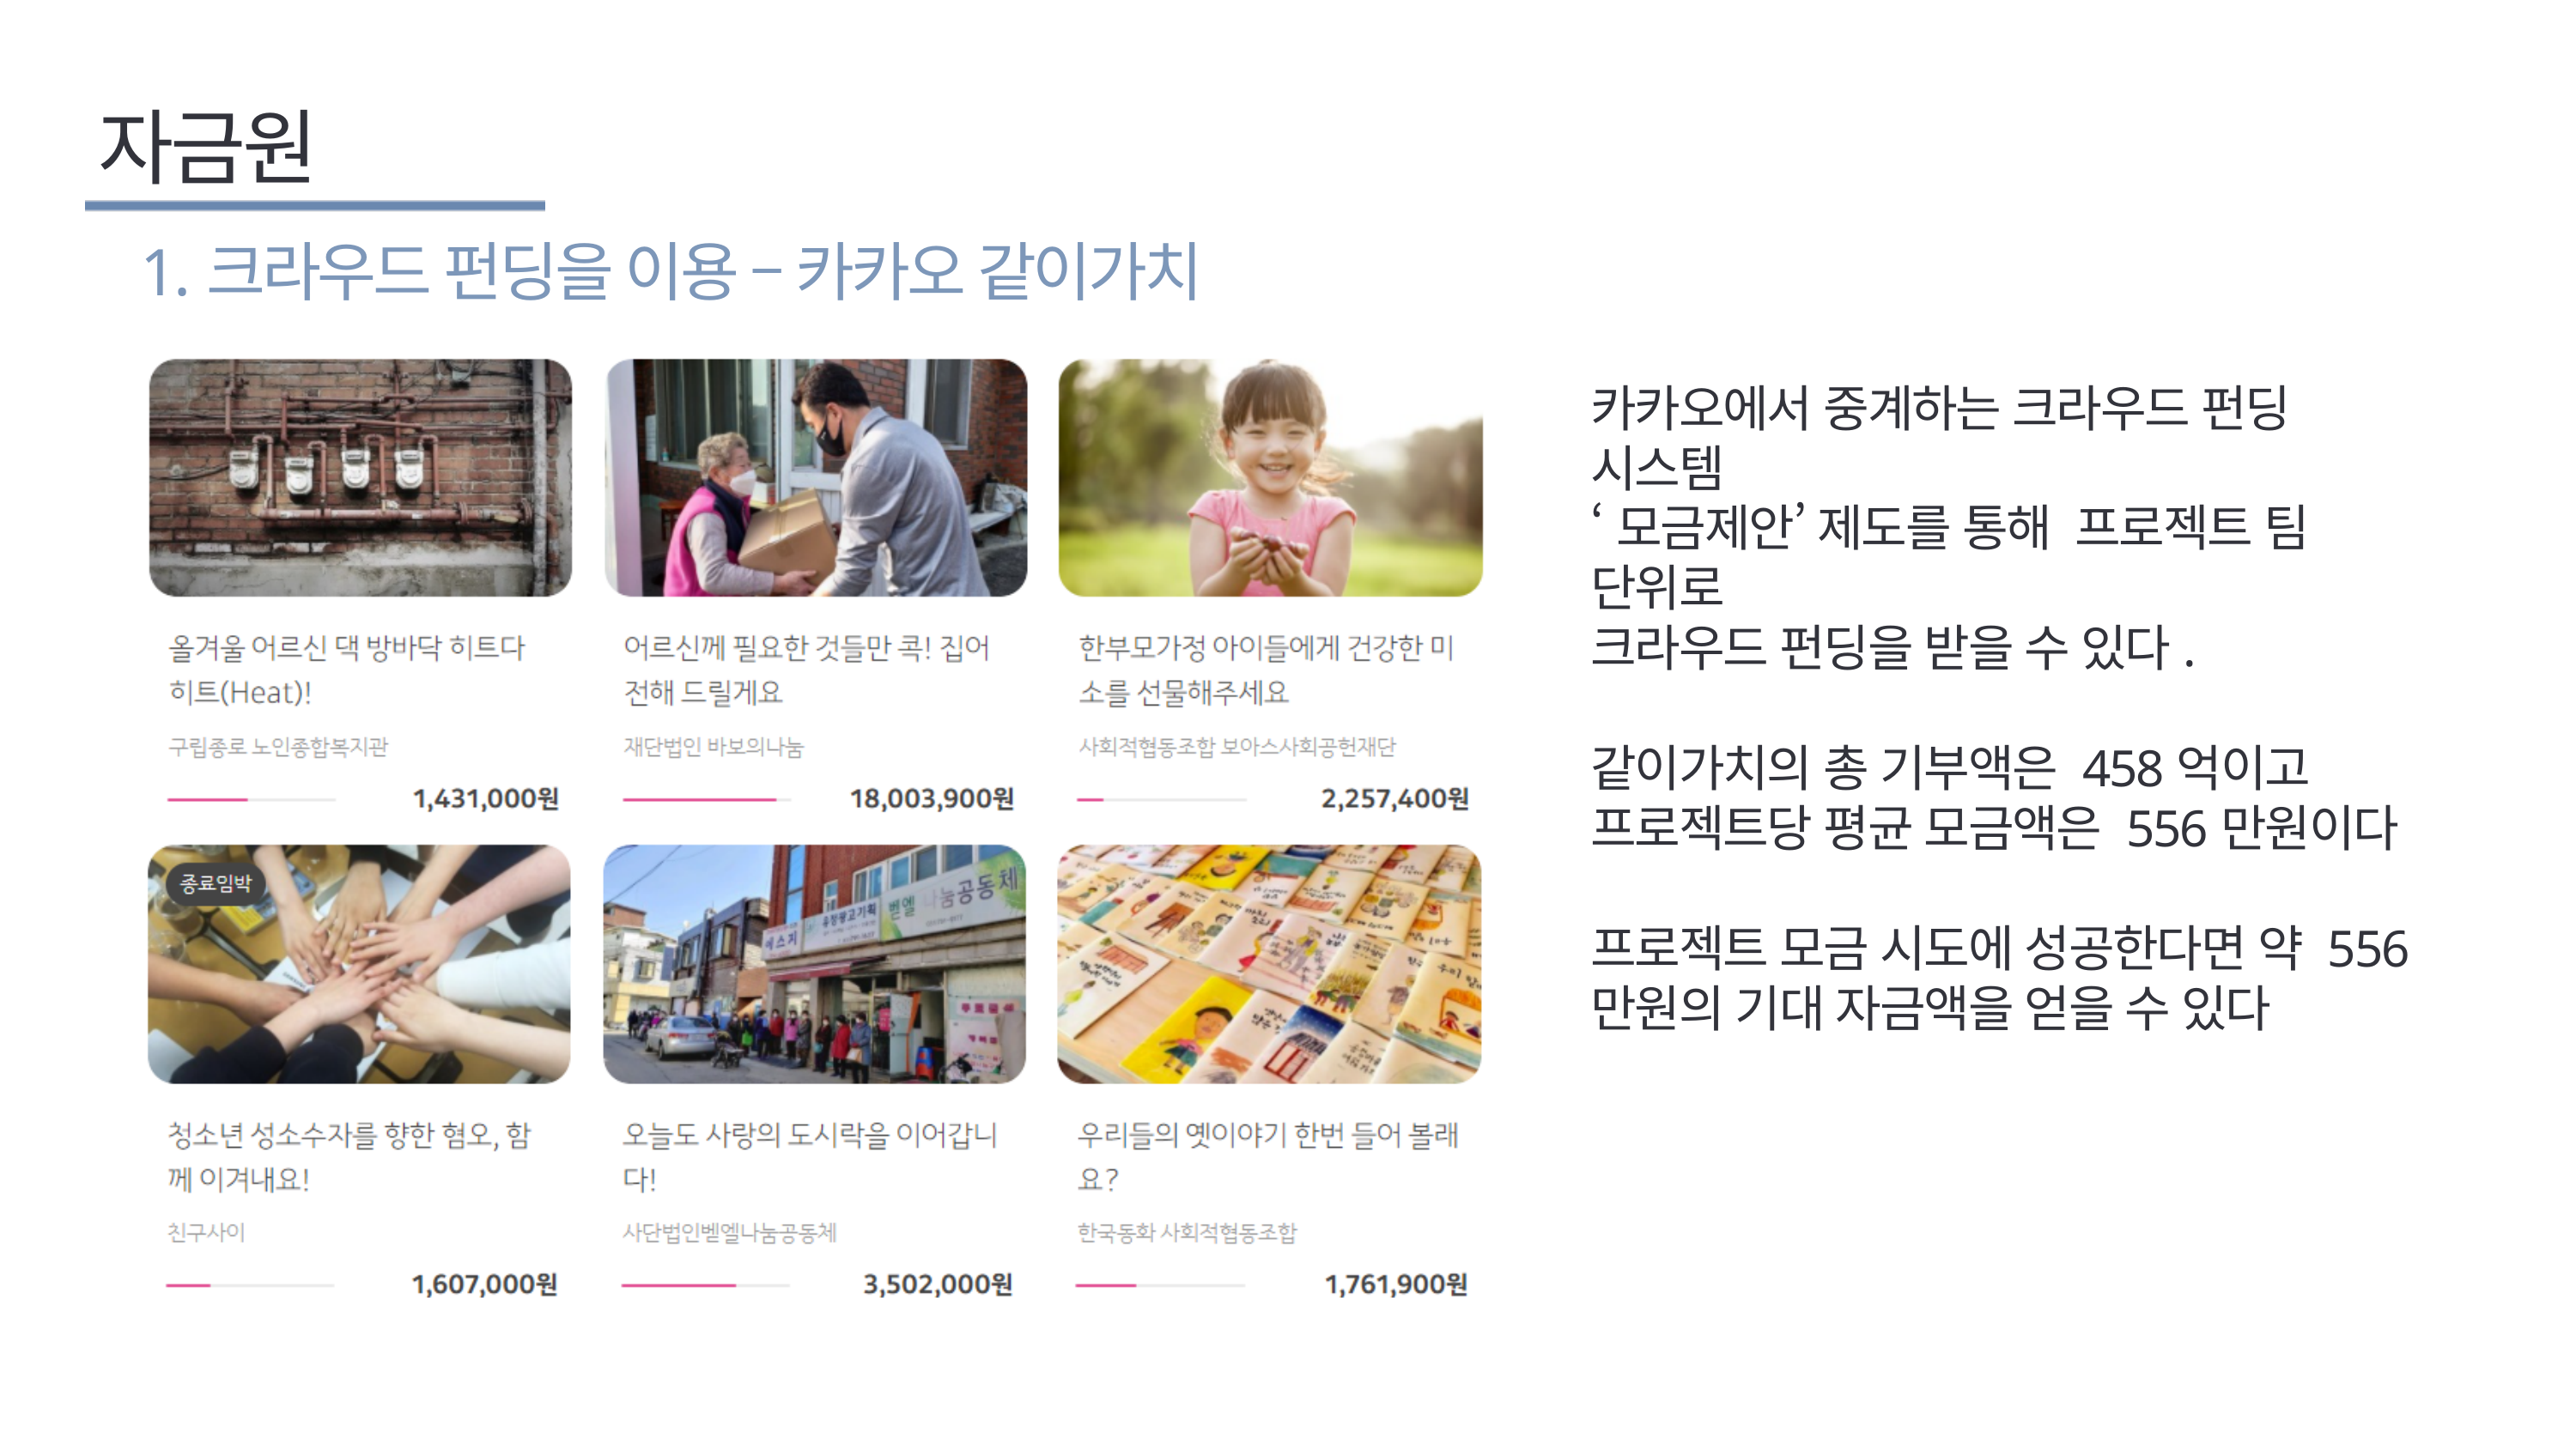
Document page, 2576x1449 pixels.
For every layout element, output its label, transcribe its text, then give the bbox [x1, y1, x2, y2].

text_box 카카오에서 중계하는 크라우드 펀딩 시스템 ‘모금제안’ 제도를 통해 프로젝트 팀 단위로 크라우드 펀딩을 받을 수 있다. 같이가치의 총 기부액은 458억이고 프로젝트당 평균 모금액은 556만원이다 프로젝트 모금 시도에 성공한다면 약 556만원의 기대 자금액을 얻을 수 있다 [1577, 370, 2447, 1044]
text_box 1.크라우드 펀딩을 이용 – 카카오 같이가치 [127, 225, 2275, 316]
text_box 자금원 [85, 88, 1161, 201]
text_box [85, 187, 545, 225]
picture [128, 340, 1504, 1379]
